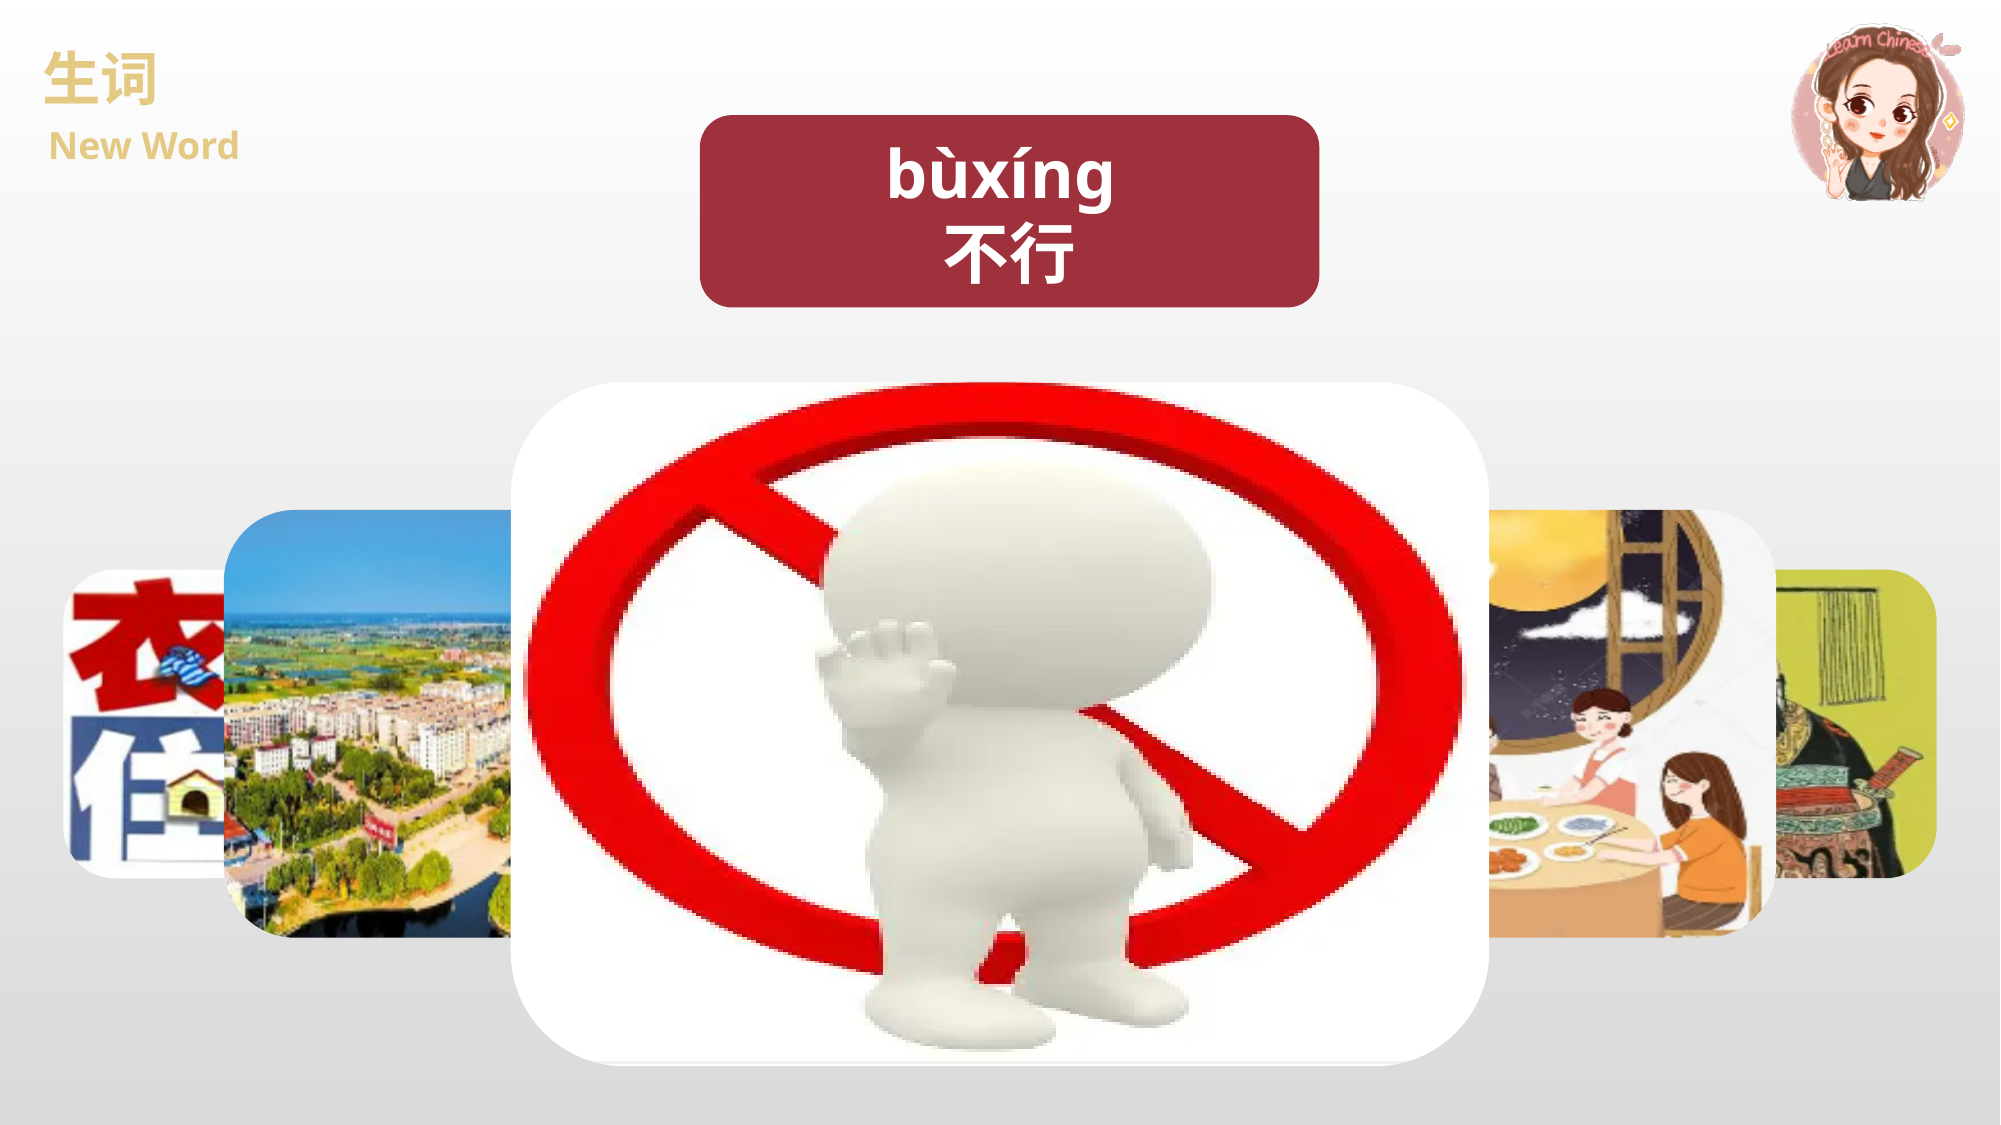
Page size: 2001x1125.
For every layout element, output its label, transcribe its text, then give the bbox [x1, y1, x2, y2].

picture [1758, 0, 1998, 240]
text_box [1491, 508, 1778, 939]
text_box [509, 380, 1491, 1068]
text_box [222, 508, 509, 939]
text_box New Word [33, 115, 256, 175]
text_box 生词 [27, 35, 174, 120]
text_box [699, 115, 1320, 308]
text_box [1777, 568, 1938, 880]
text_box [62, 568, 223, 880]
